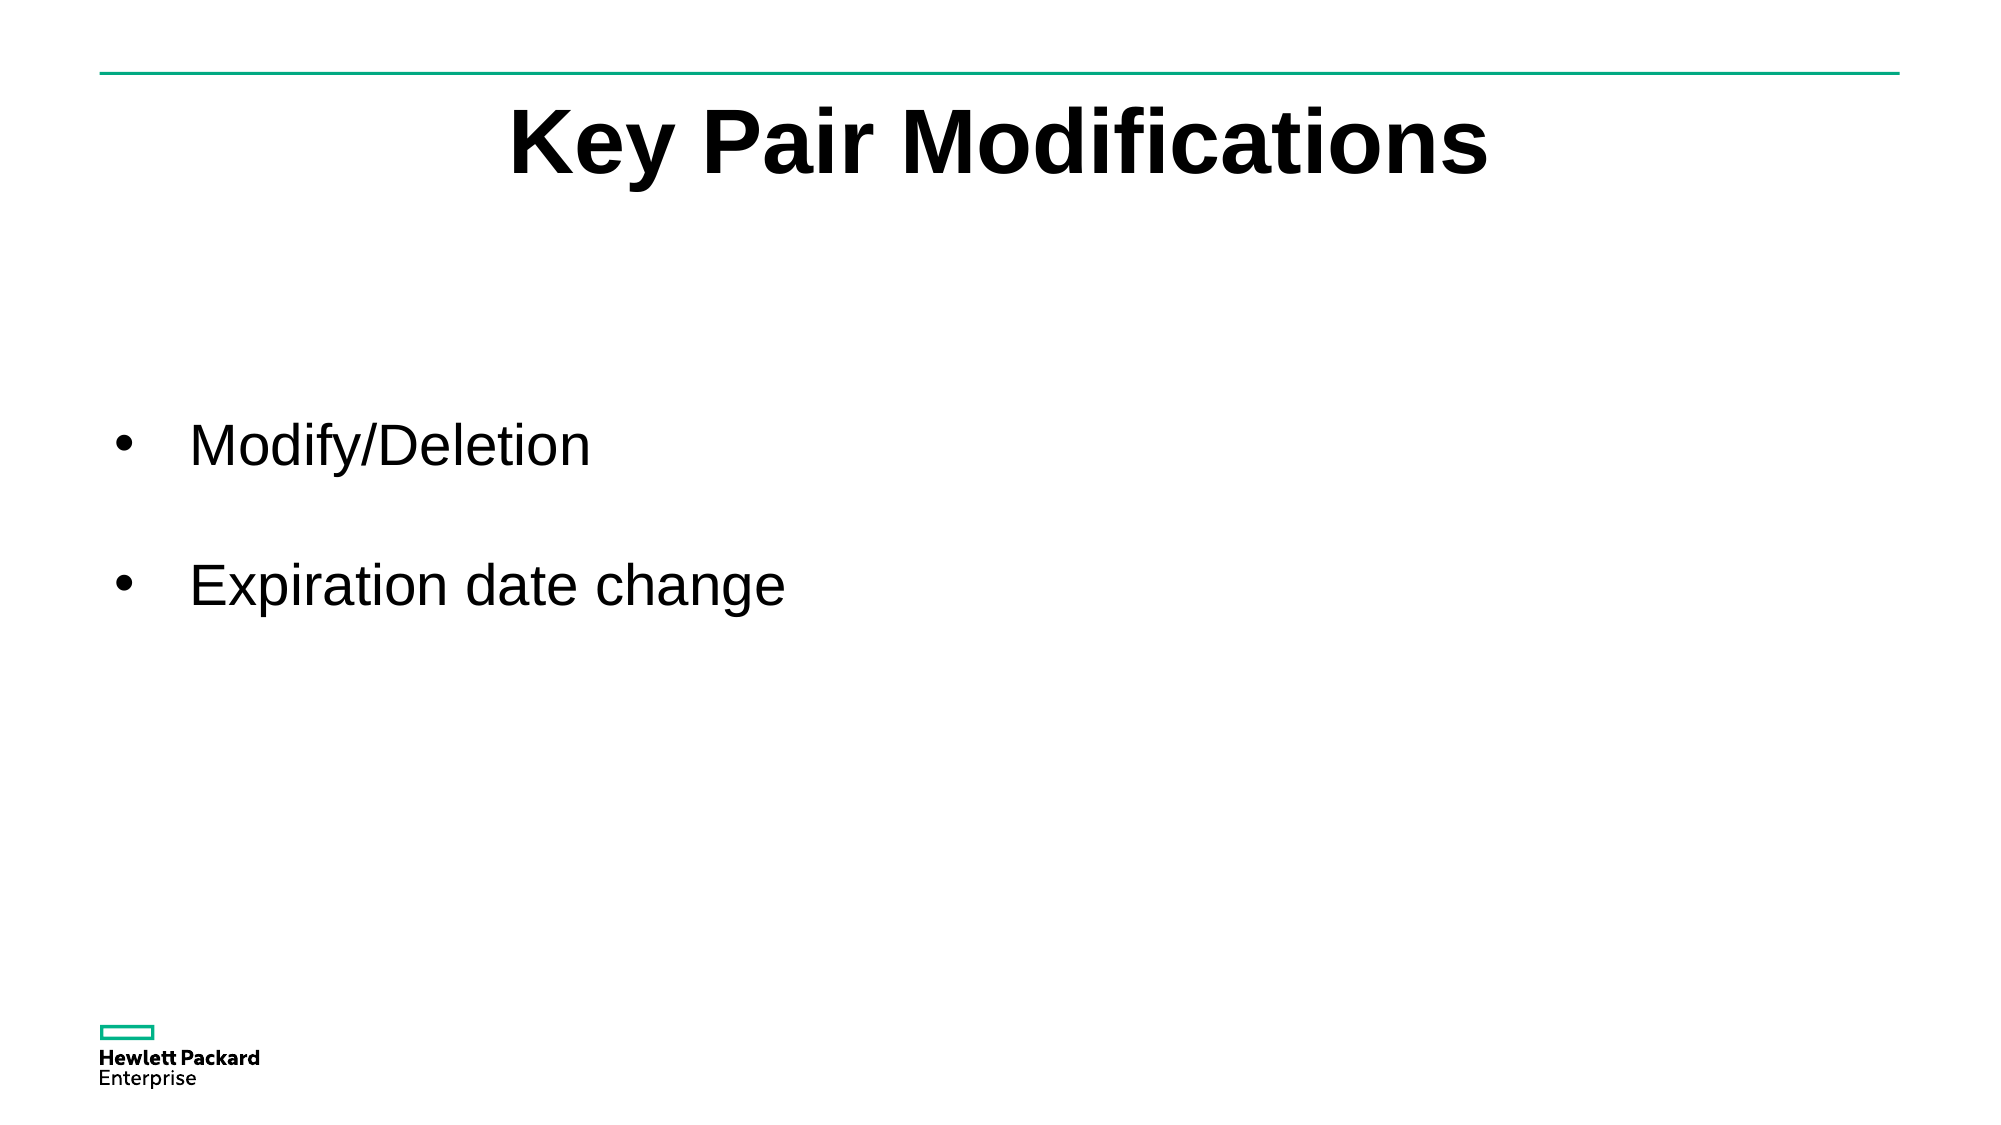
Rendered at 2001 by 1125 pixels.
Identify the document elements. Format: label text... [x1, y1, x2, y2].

text_box Modify/Deletion Expiration date change [99, 399, 1050, 625]
text_box Key Pair Modifications [99, 74, 1900, 200]
